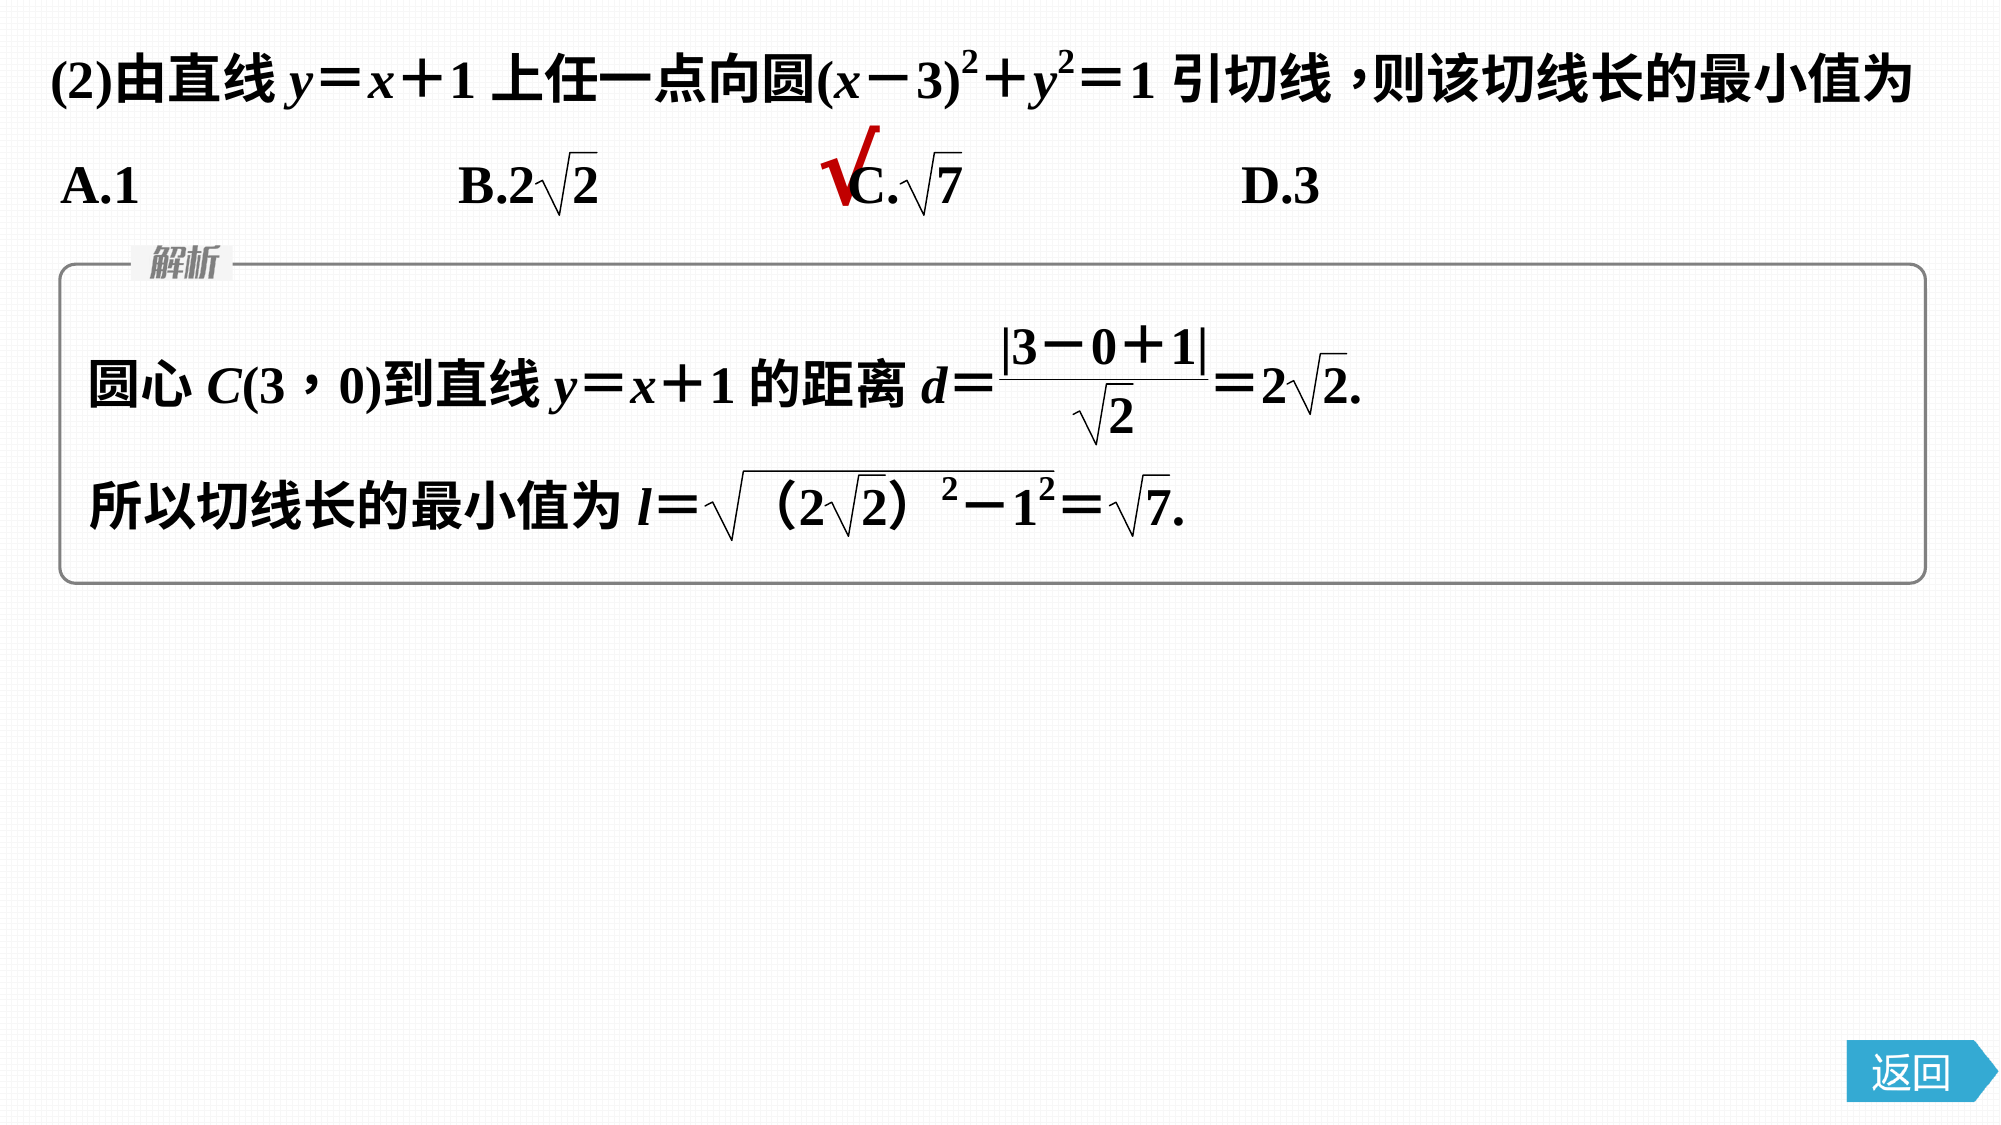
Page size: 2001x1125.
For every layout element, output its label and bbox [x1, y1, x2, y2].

text_box [59, 245, 89, 584]
picture [1843, 1037, 2000, 1104]
text_box [49, 30, 1917, 211]
text_box [1792, 245, 1926, 456]
text_box [87, 299, 1794, 561]
text_box [60, 133, 1792, 321]
text_box [89, 456, 1942, 584]
